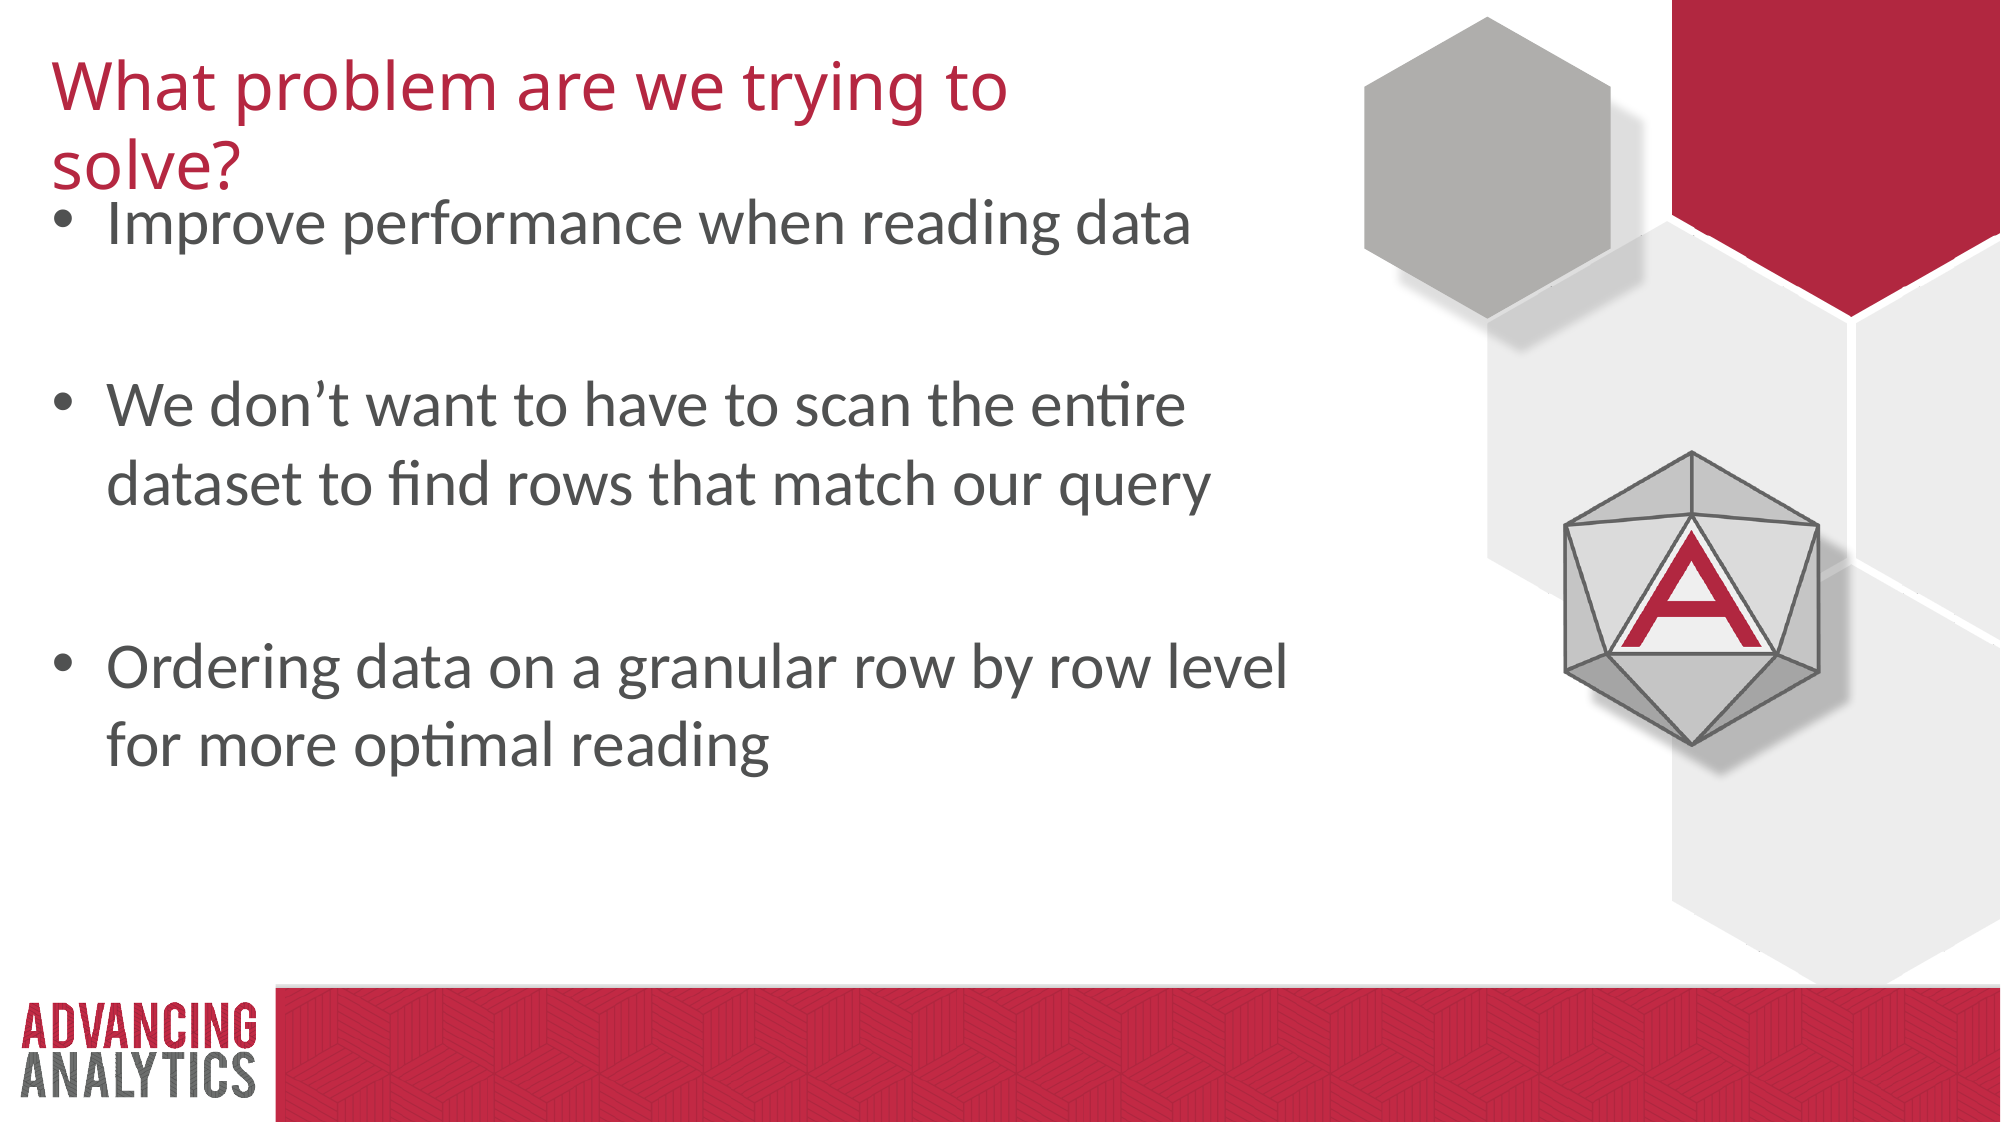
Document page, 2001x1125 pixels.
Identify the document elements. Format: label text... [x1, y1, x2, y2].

title What problem are we trying to solve? [37, 35, 1169, 136]
picture [275, 0, 2001, 1122]
list Improve performance when reading data We don’t want to have to scan the entire dataset to find rows that match our query Ordering data on a granular row by row level for more optimal reading [36, 171, 1343, 949]
picture [11, 985, 268, 1122]
